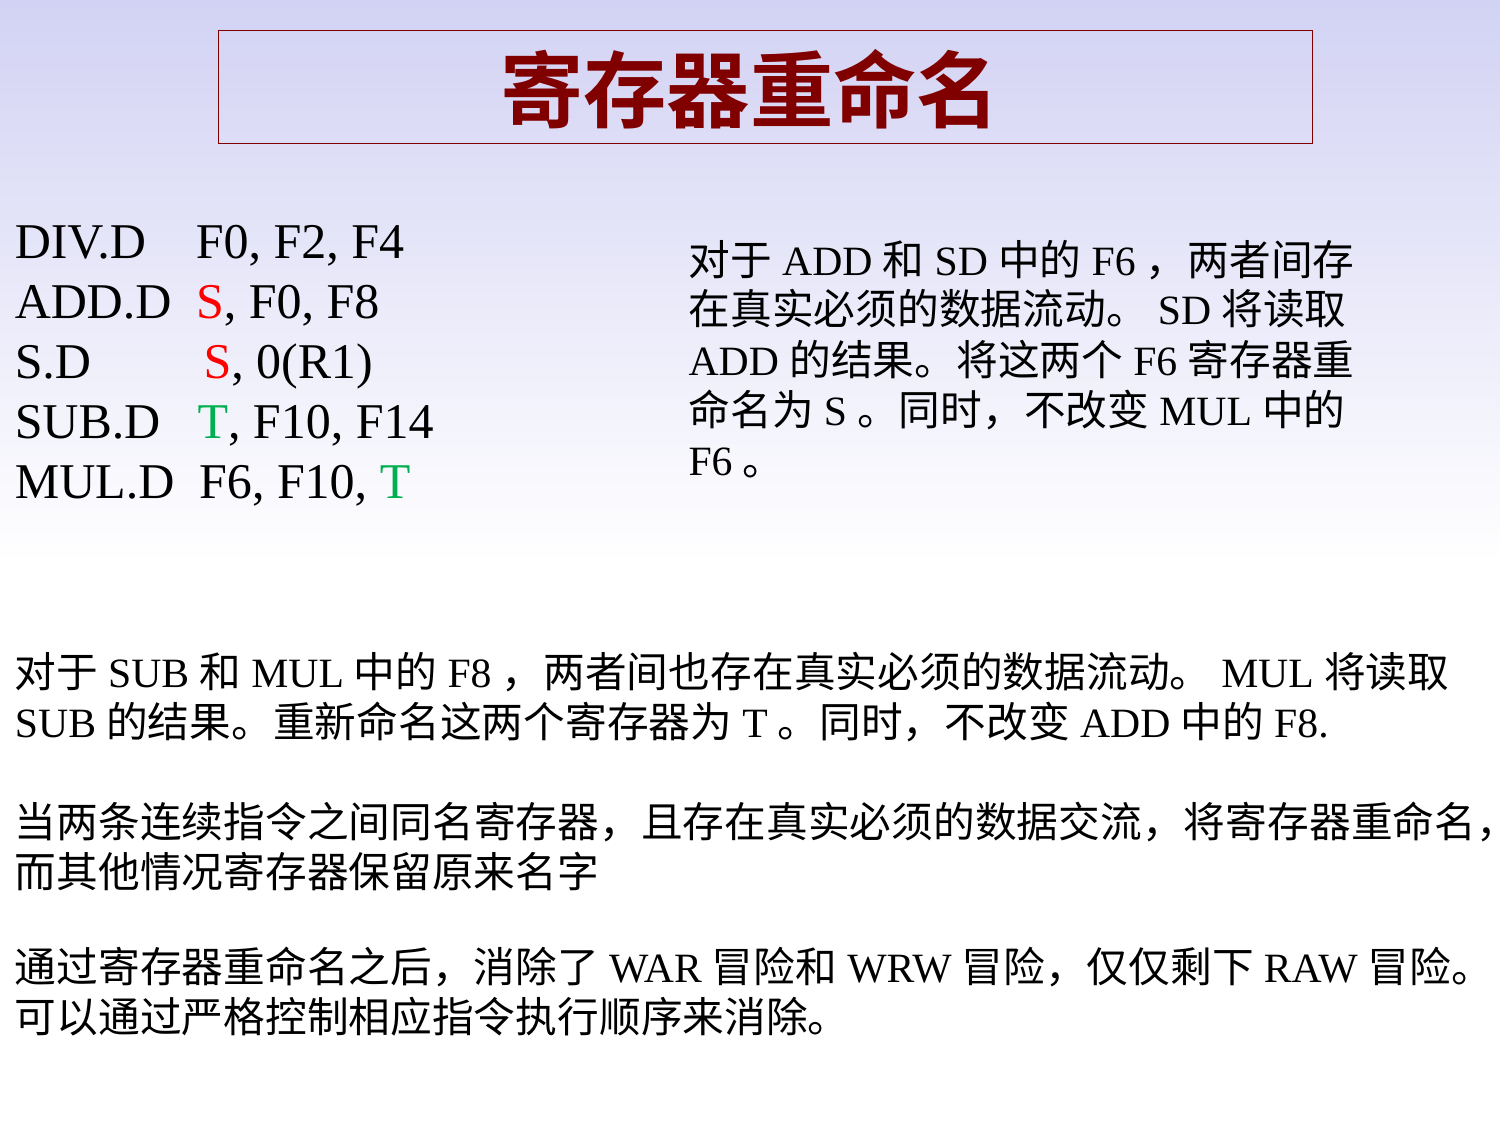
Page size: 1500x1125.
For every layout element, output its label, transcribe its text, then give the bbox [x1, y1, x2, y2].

text_box DIV.D F0, F2, F4 ADD.D S, F0, F8 S.D S, 0(R1) SUB.D T, F10, F14 MUL.D F6, F10, T [0, 201, 1500, 517]
text_box 寄存器重命名 [218, 30, 1313, 144]
text_box 对于SUB和MUL中的F8，两者间也存在真实必须的数据流动。MUL将读取SUB的结果。重新命名这两个寄存器为T。同时，不改变ADD中的F8. 当两条连续指令之间同名寄存器，且存在真实必须的数据交流，将寄存器重命名，而其他情况寄存器保留原来名字 通过寄存器重命名之后，消除了WAR冒险和WRW冒险，仅仅剩下RAW冒险。可以通过严格控制相应指令执行顺序来消除。 [0, 638, 1500, 1048]
text_box 对于ADD和SD中的F6，两者间存在真实必须的数据流动。SD将读取ADD的结果。将这两个F6寄存器重命名为S。同时，不改变MUL中的F6。 [673, 226, 1400, 491]
